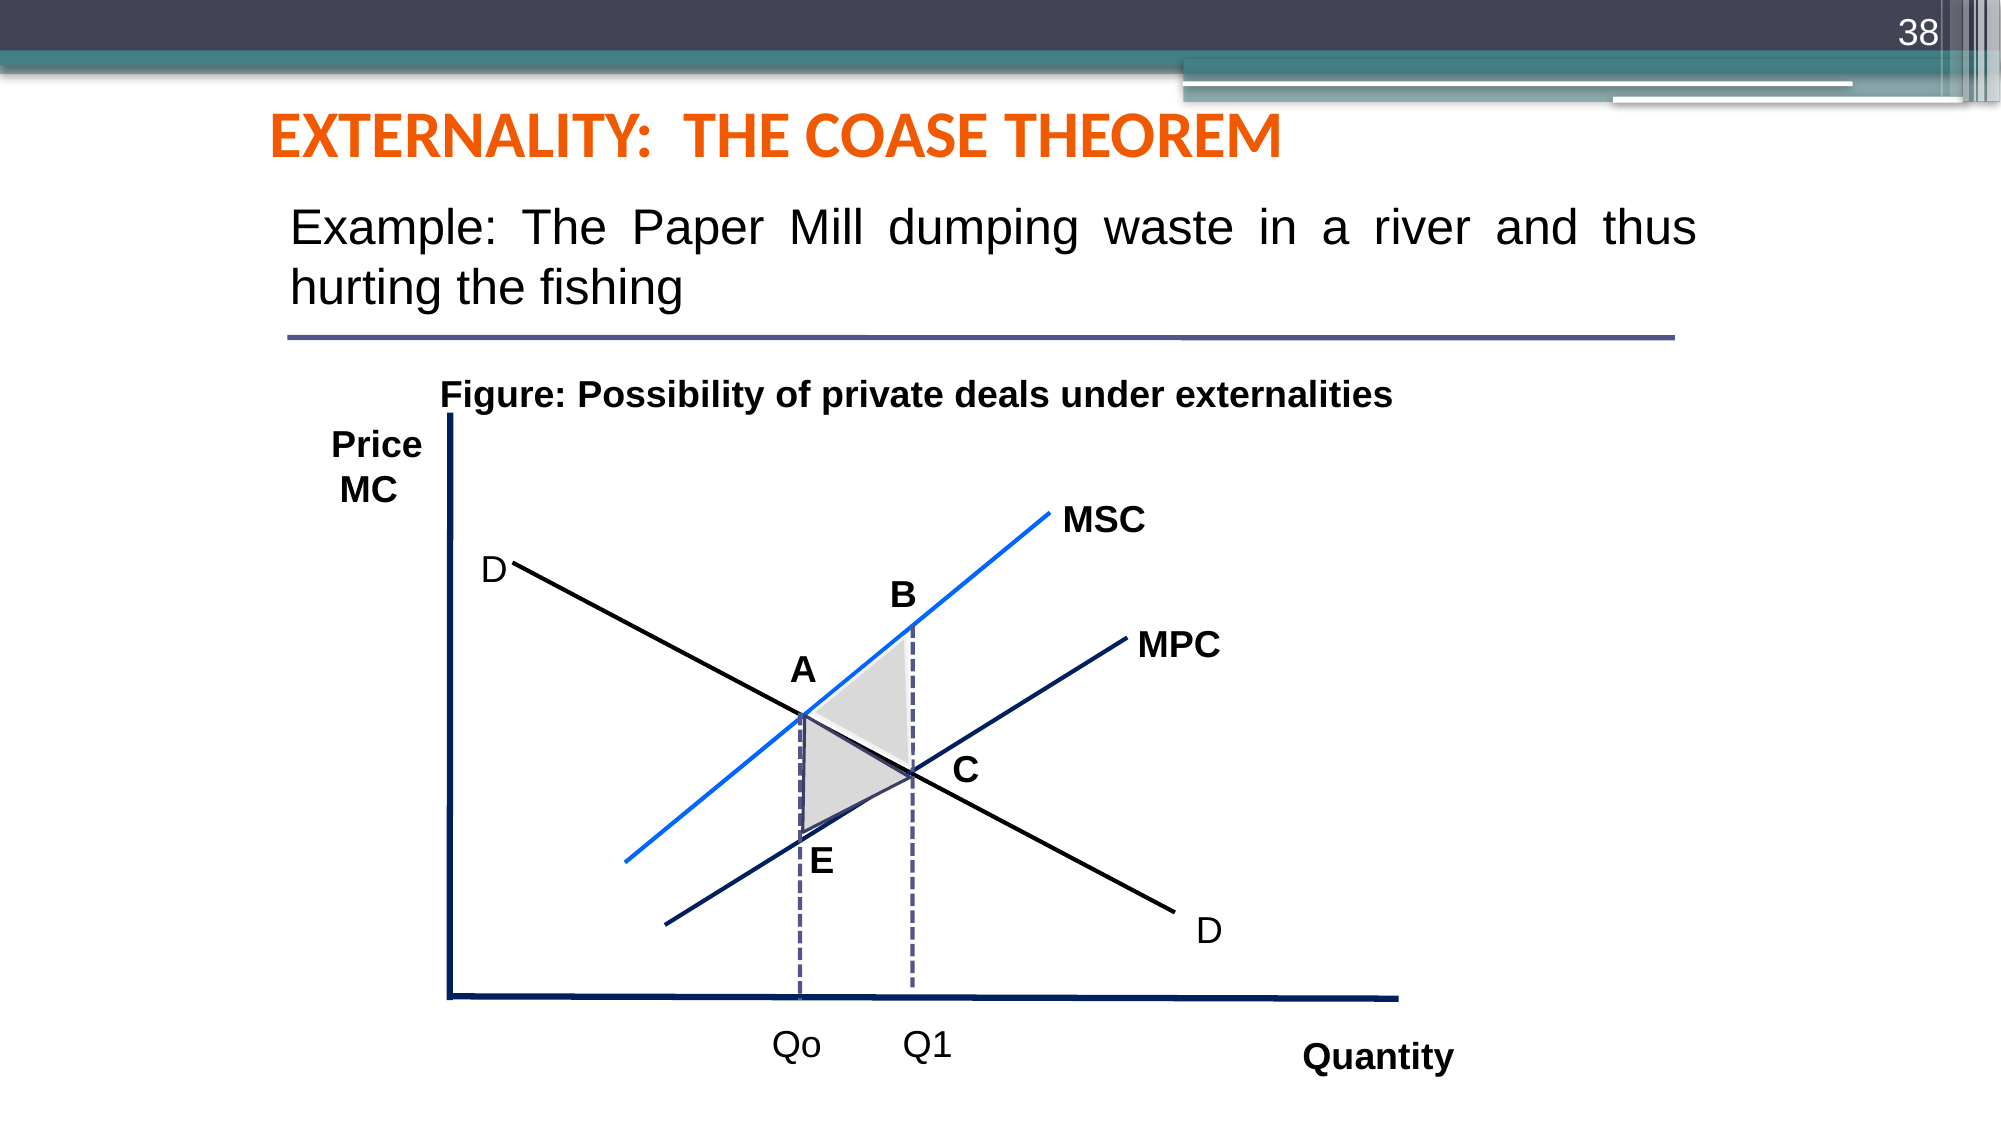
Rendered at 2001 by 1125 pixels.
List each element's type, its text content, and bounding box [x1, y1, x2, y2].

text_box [1056, 562, 1176, 913]
text_box externality: the coase theorem [255, 80, 1718, 181]
text_box D [465, 537, 523, 598]
text_box Q1 [887, 1012, 968, 1073]
text_box Price MC [299, 412, 438, 518]
text_box Figure: Possibility of private deals under externalities [425, 362, 1588, 423]
text_box MPC [1180, 612, 1275, 673]
text_box Qo [757, 1012, 837, 1073]
slide_number 38 [1787, 0, 1955, 61]
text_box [512, 562, 657, 913]
text_box MSC [1037, 487, 1200, 548]
text_box Example: The Paper Mill dumping waste in a river and thus hurting the fishing [274, 187, 1713, 323]
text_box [624, 512, 1051, 863]
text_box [664, 637, 1128, 926]
text_box D [1181, 898, 1238, 959]
text_box Quantity [1287, 1024, 1563, 1085]
